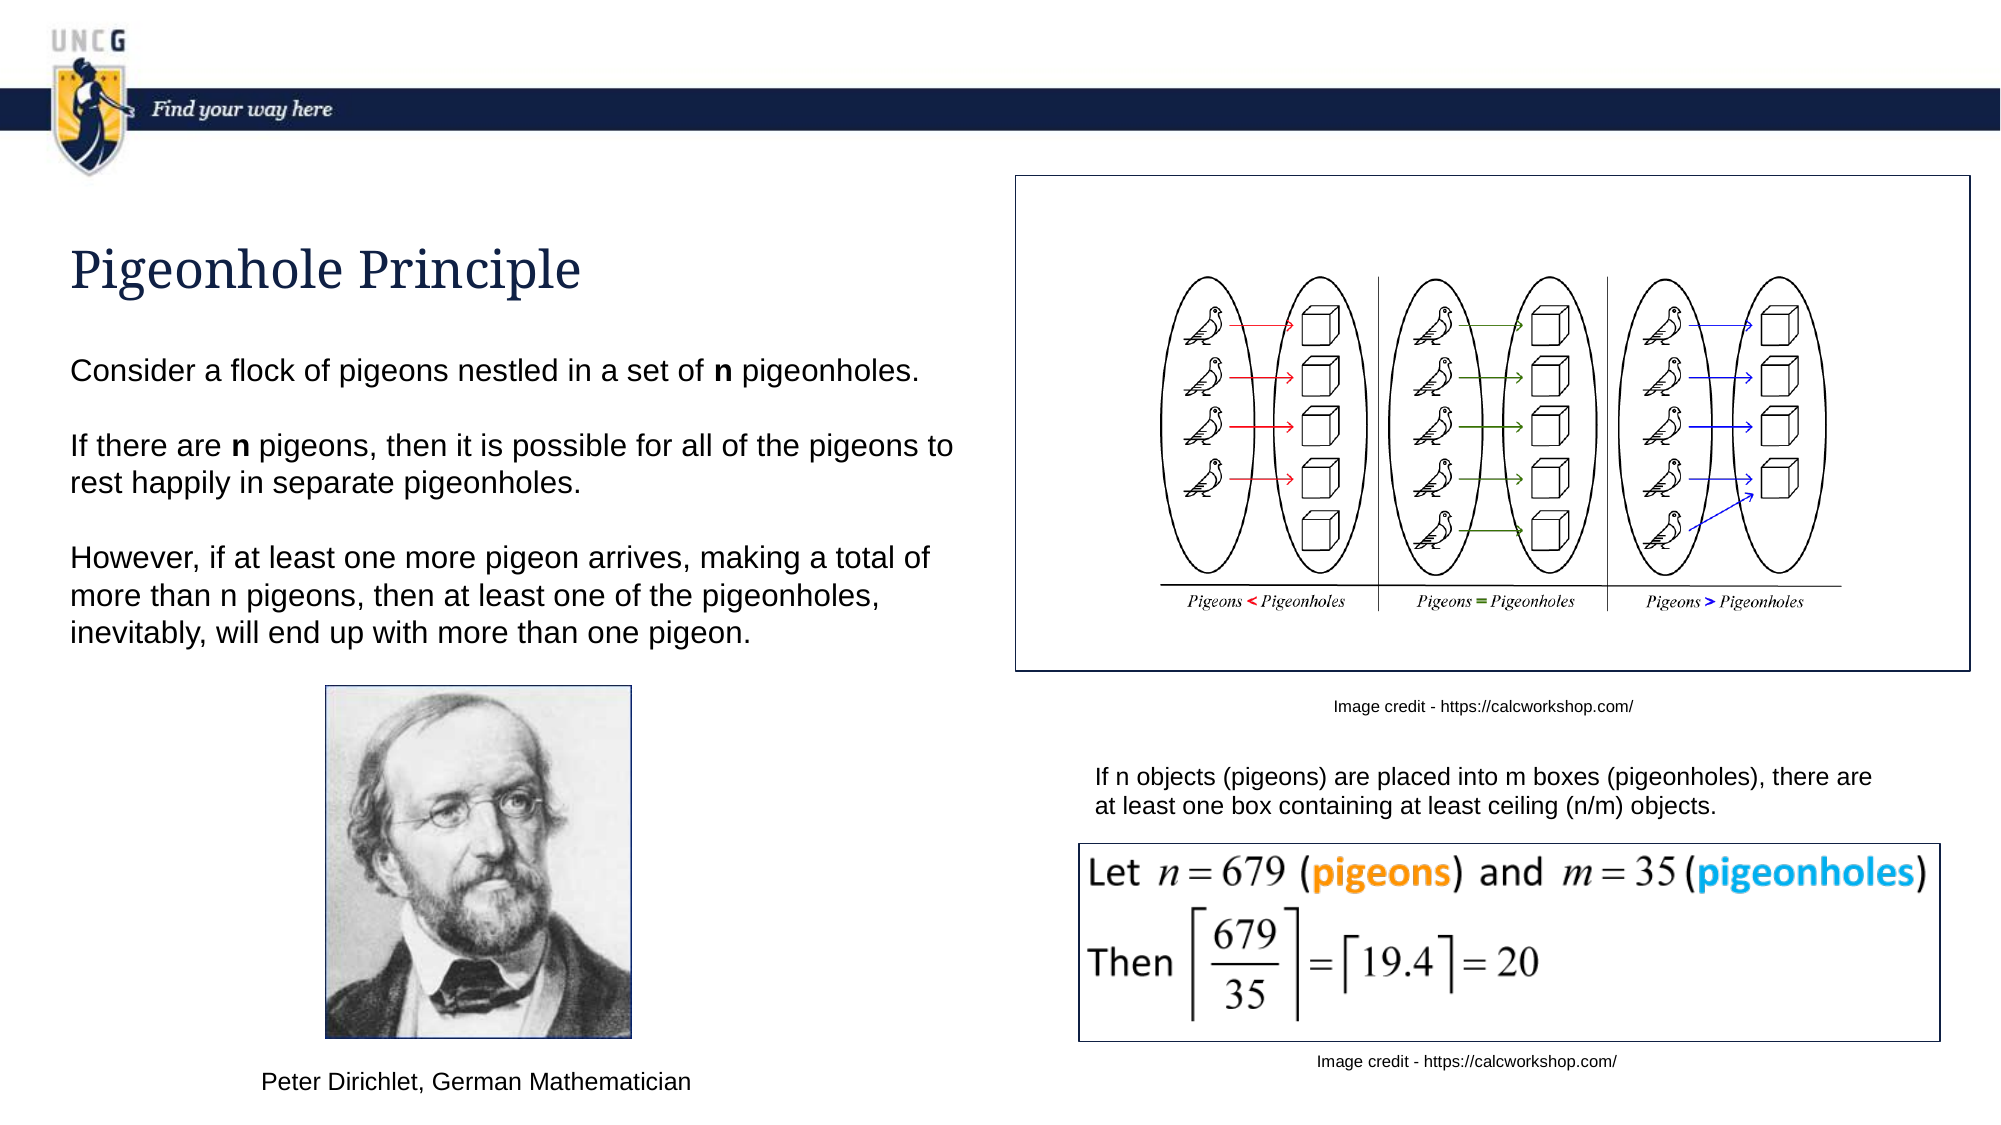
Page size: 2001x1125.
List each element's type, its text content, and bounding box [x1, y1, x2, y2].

text_box Consider a flock of pigeons nestled in a set of n pigeonholes. If there are n pigeons, then it is possible for all of the pigeons to rest happily in separate pigeonholes. However, if at least one more pigeon arrives, making a total of more than n pigeons, then at least one of the pigeonholes, inevitably, will end up with more than one pigeon. [55, 335, 984, 740]
text_box Peter Dirichlet, German Mathematician [246, 1050, 711, 1111]
text_box Image credit - https://calcworkshop.com/ [1301, 1049, 1684, 1081]
title Pigeonhole Principle [55, 192, 1010, 308]
text_box Image credit - https://calcworkshop.com/ [1318, 685, 1701, 726]
picture [0, 0, 2001, 1125]
text_box If n objects (pigeons) are placed into m boxes (pigeonholes), there are at least one box containing at least ceiling (n/m) objects. [1079, 744, 1914, 835]
